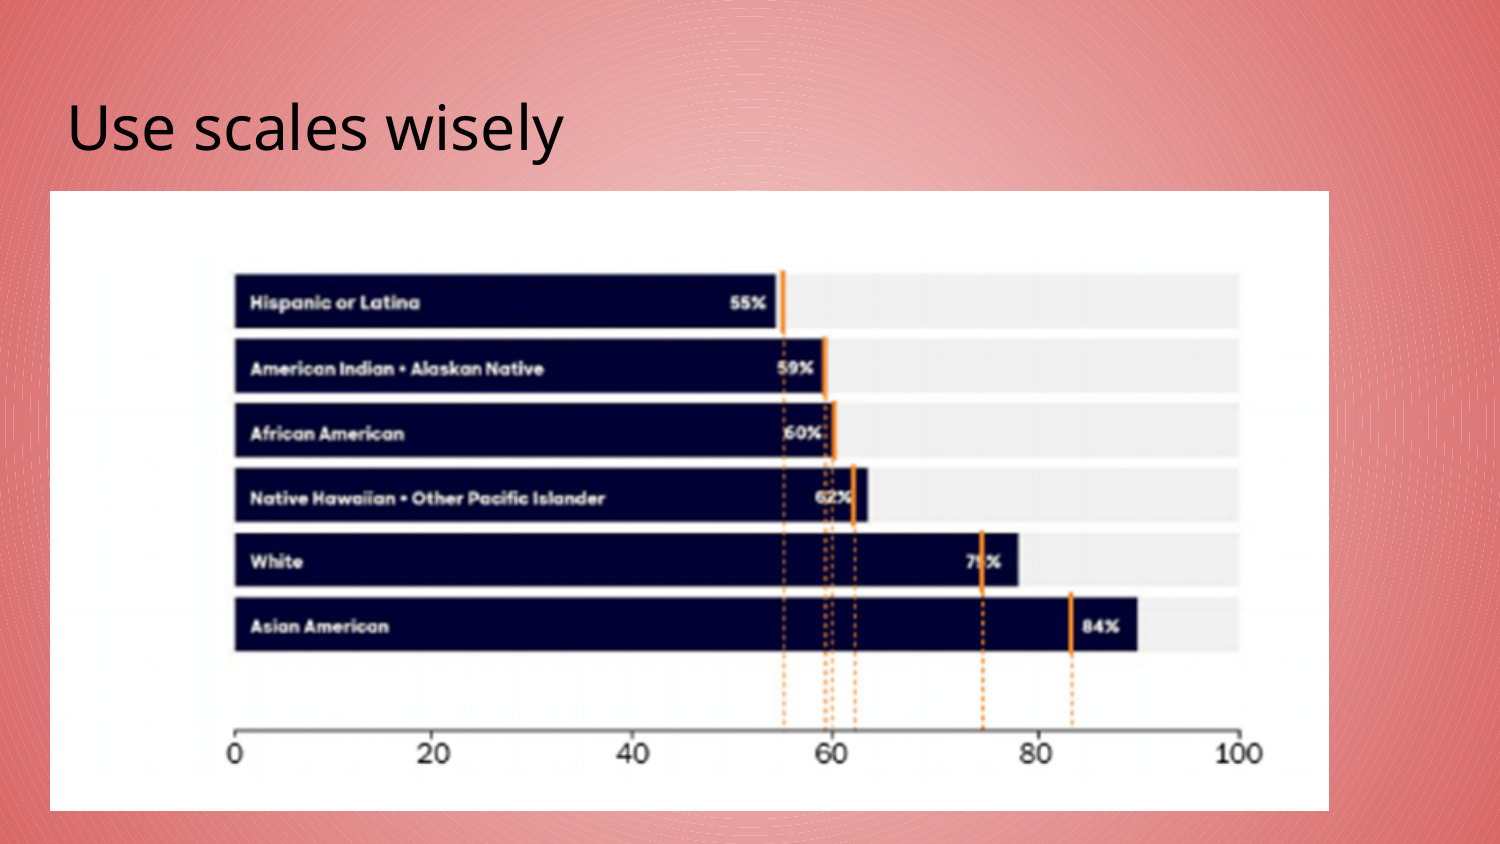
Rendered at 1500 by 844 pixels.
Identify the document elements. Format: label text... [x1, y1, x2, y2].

picture [49, 191, 1329, 811]
title Use scales wisely [51, 72, 1449, 167]
